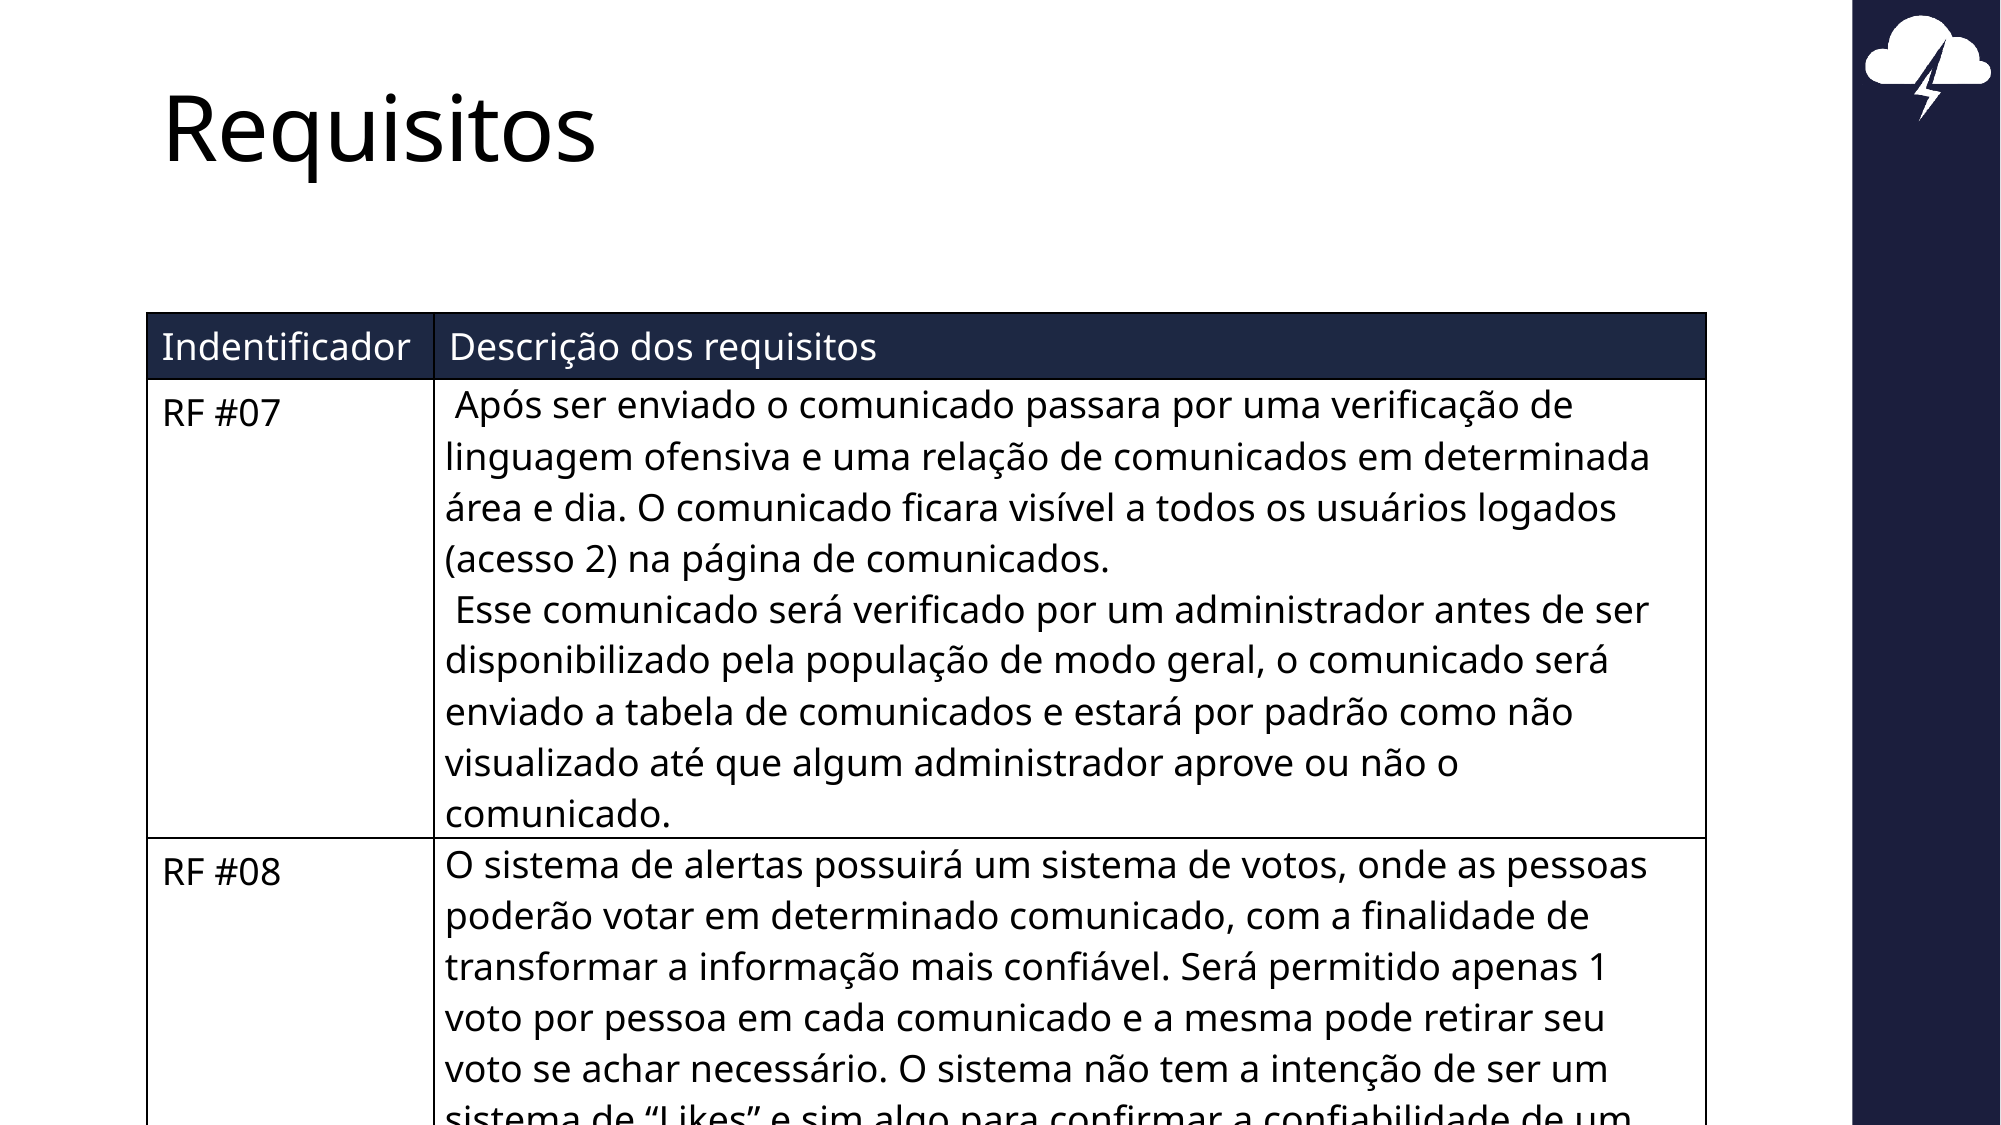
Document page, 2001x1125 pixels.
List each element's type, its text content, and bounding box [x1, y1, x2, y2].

picture [1861, 11, 1993, 126]
table_cell RF #07 [148, 380, 433, 837]
table_cell RF #08 [148, 839, 433, 1125]
table_cell O sistema de alertas possuirá um sistema de votos, onde as pessoas poderão votar em determinado comunicado, com a finalidade de transformar a informação mais confiável. Será permitido apenas 1 voto por pessoa em cada comunicado e a mesma pode retirar seu voto se achar necessário. O sistema não tem a intenção de ser um sistema de “Likes” e sim algo para confirmar a confiabilidade de um comunicado. [435, 839, 1705, 1125]
title Requisitos [146, 60, 1737, 190]
table_cell Após ser enviado o comunicado passara por uma verificação de linguagem ofensiva e uma relação de comunicados em determinada área e dia. O comunicado ficara visível a todos os usuários logados (acesso 2) na página de comunicados. Esse comunicado será verificado por um administrador antes de ser disponibilizado pela população de modo geral, o comunicado será enviado a tabela de comunicados e estará por padrão como não visualizado até que algum administrador aprove ou não o comunicado. [435, 380, 1705, 837]
table_header Descrição dos requisitos [435, 314, 1705, 378]
table_header Indentificador [148, 314, 433, 378]
